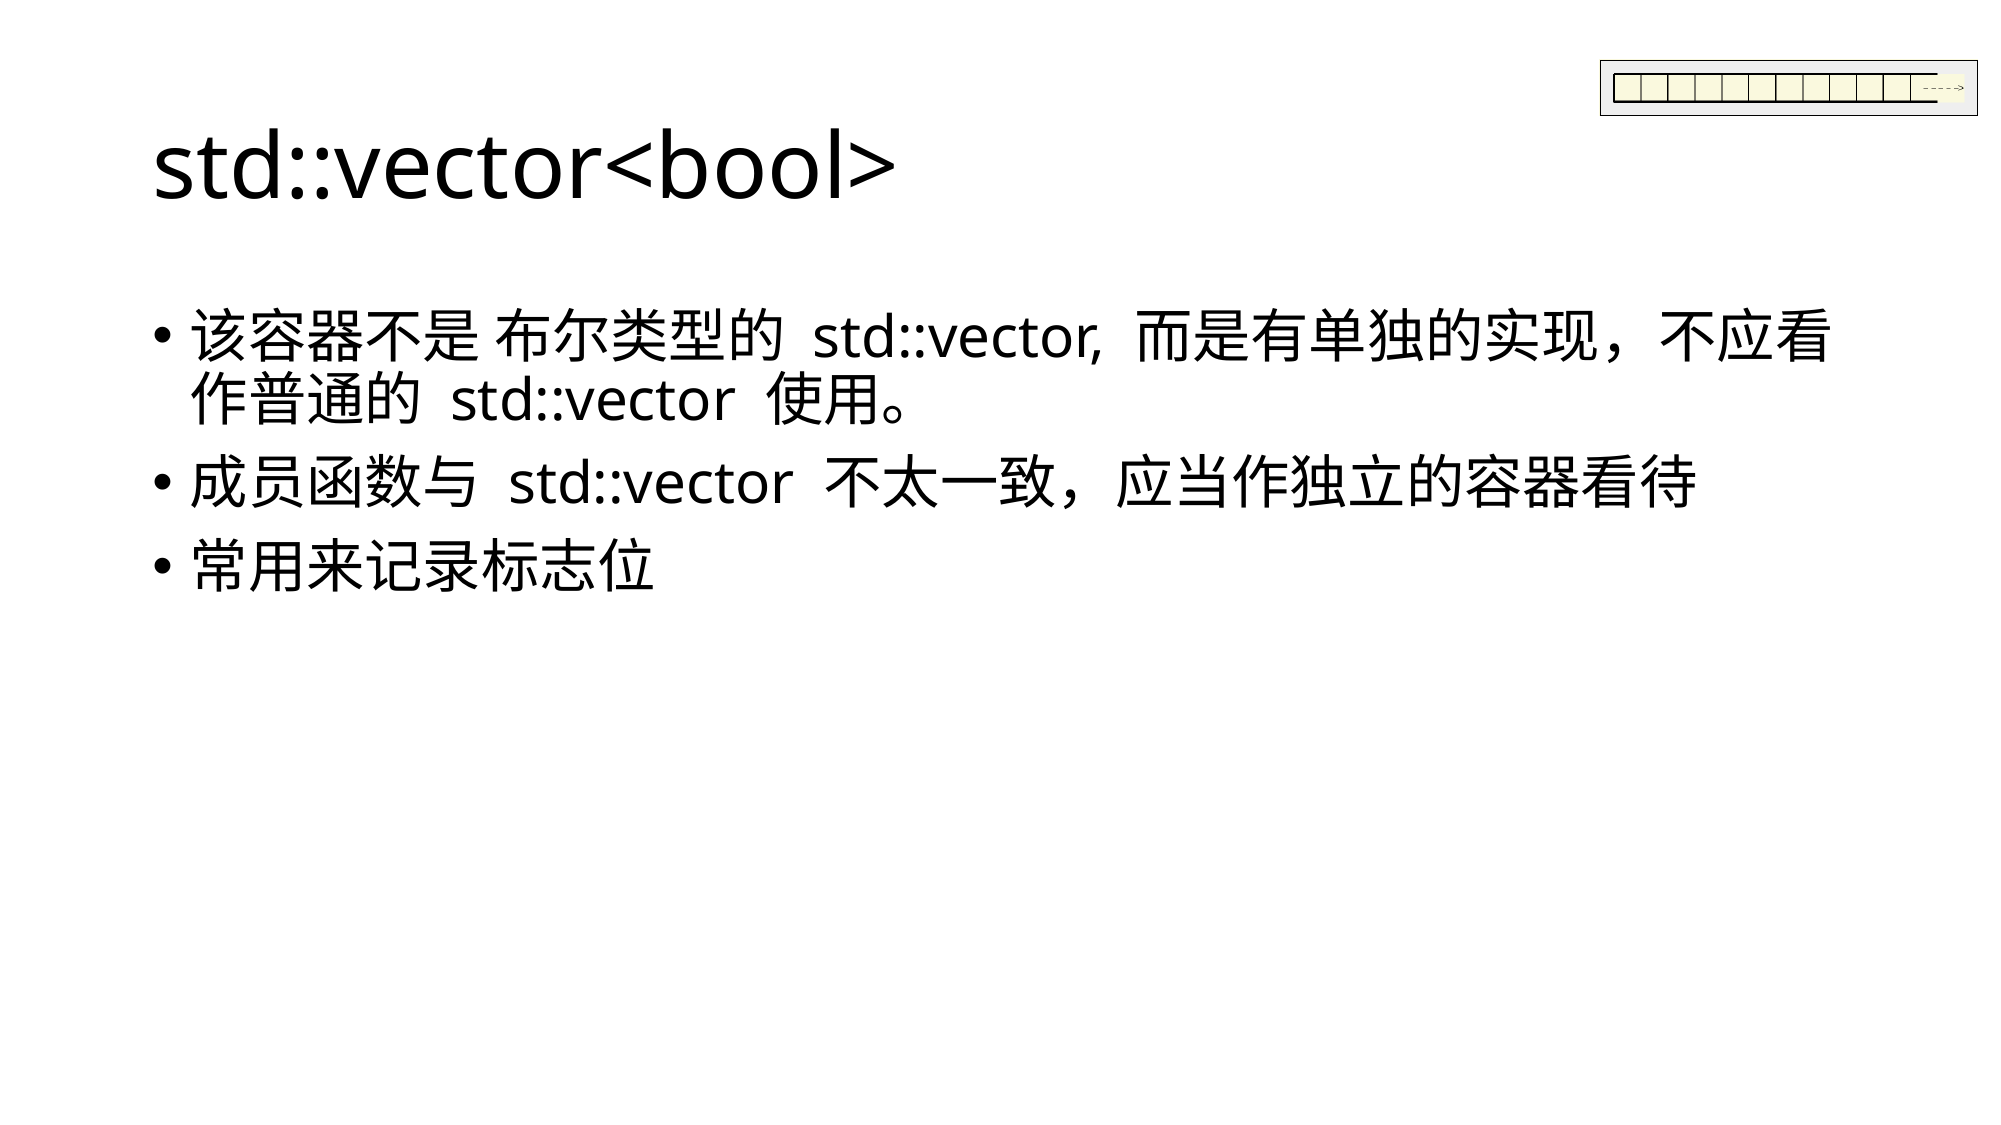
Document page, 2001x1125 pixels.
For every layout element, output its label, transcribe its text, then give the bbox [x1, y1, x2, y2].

picture [1599, 59, 1978, 116]
title std::vector<bool> [137, 59, 1863, 278]
list 该容器不是 布尔类型的 std::vector, 而是有单独的实现，不应看作普通的 std::vector 使用。 成员函数与 std::vector 不太一致，应当作独立的容器看待 常用来记录标志位 [137, 299, 1863, 1014]
